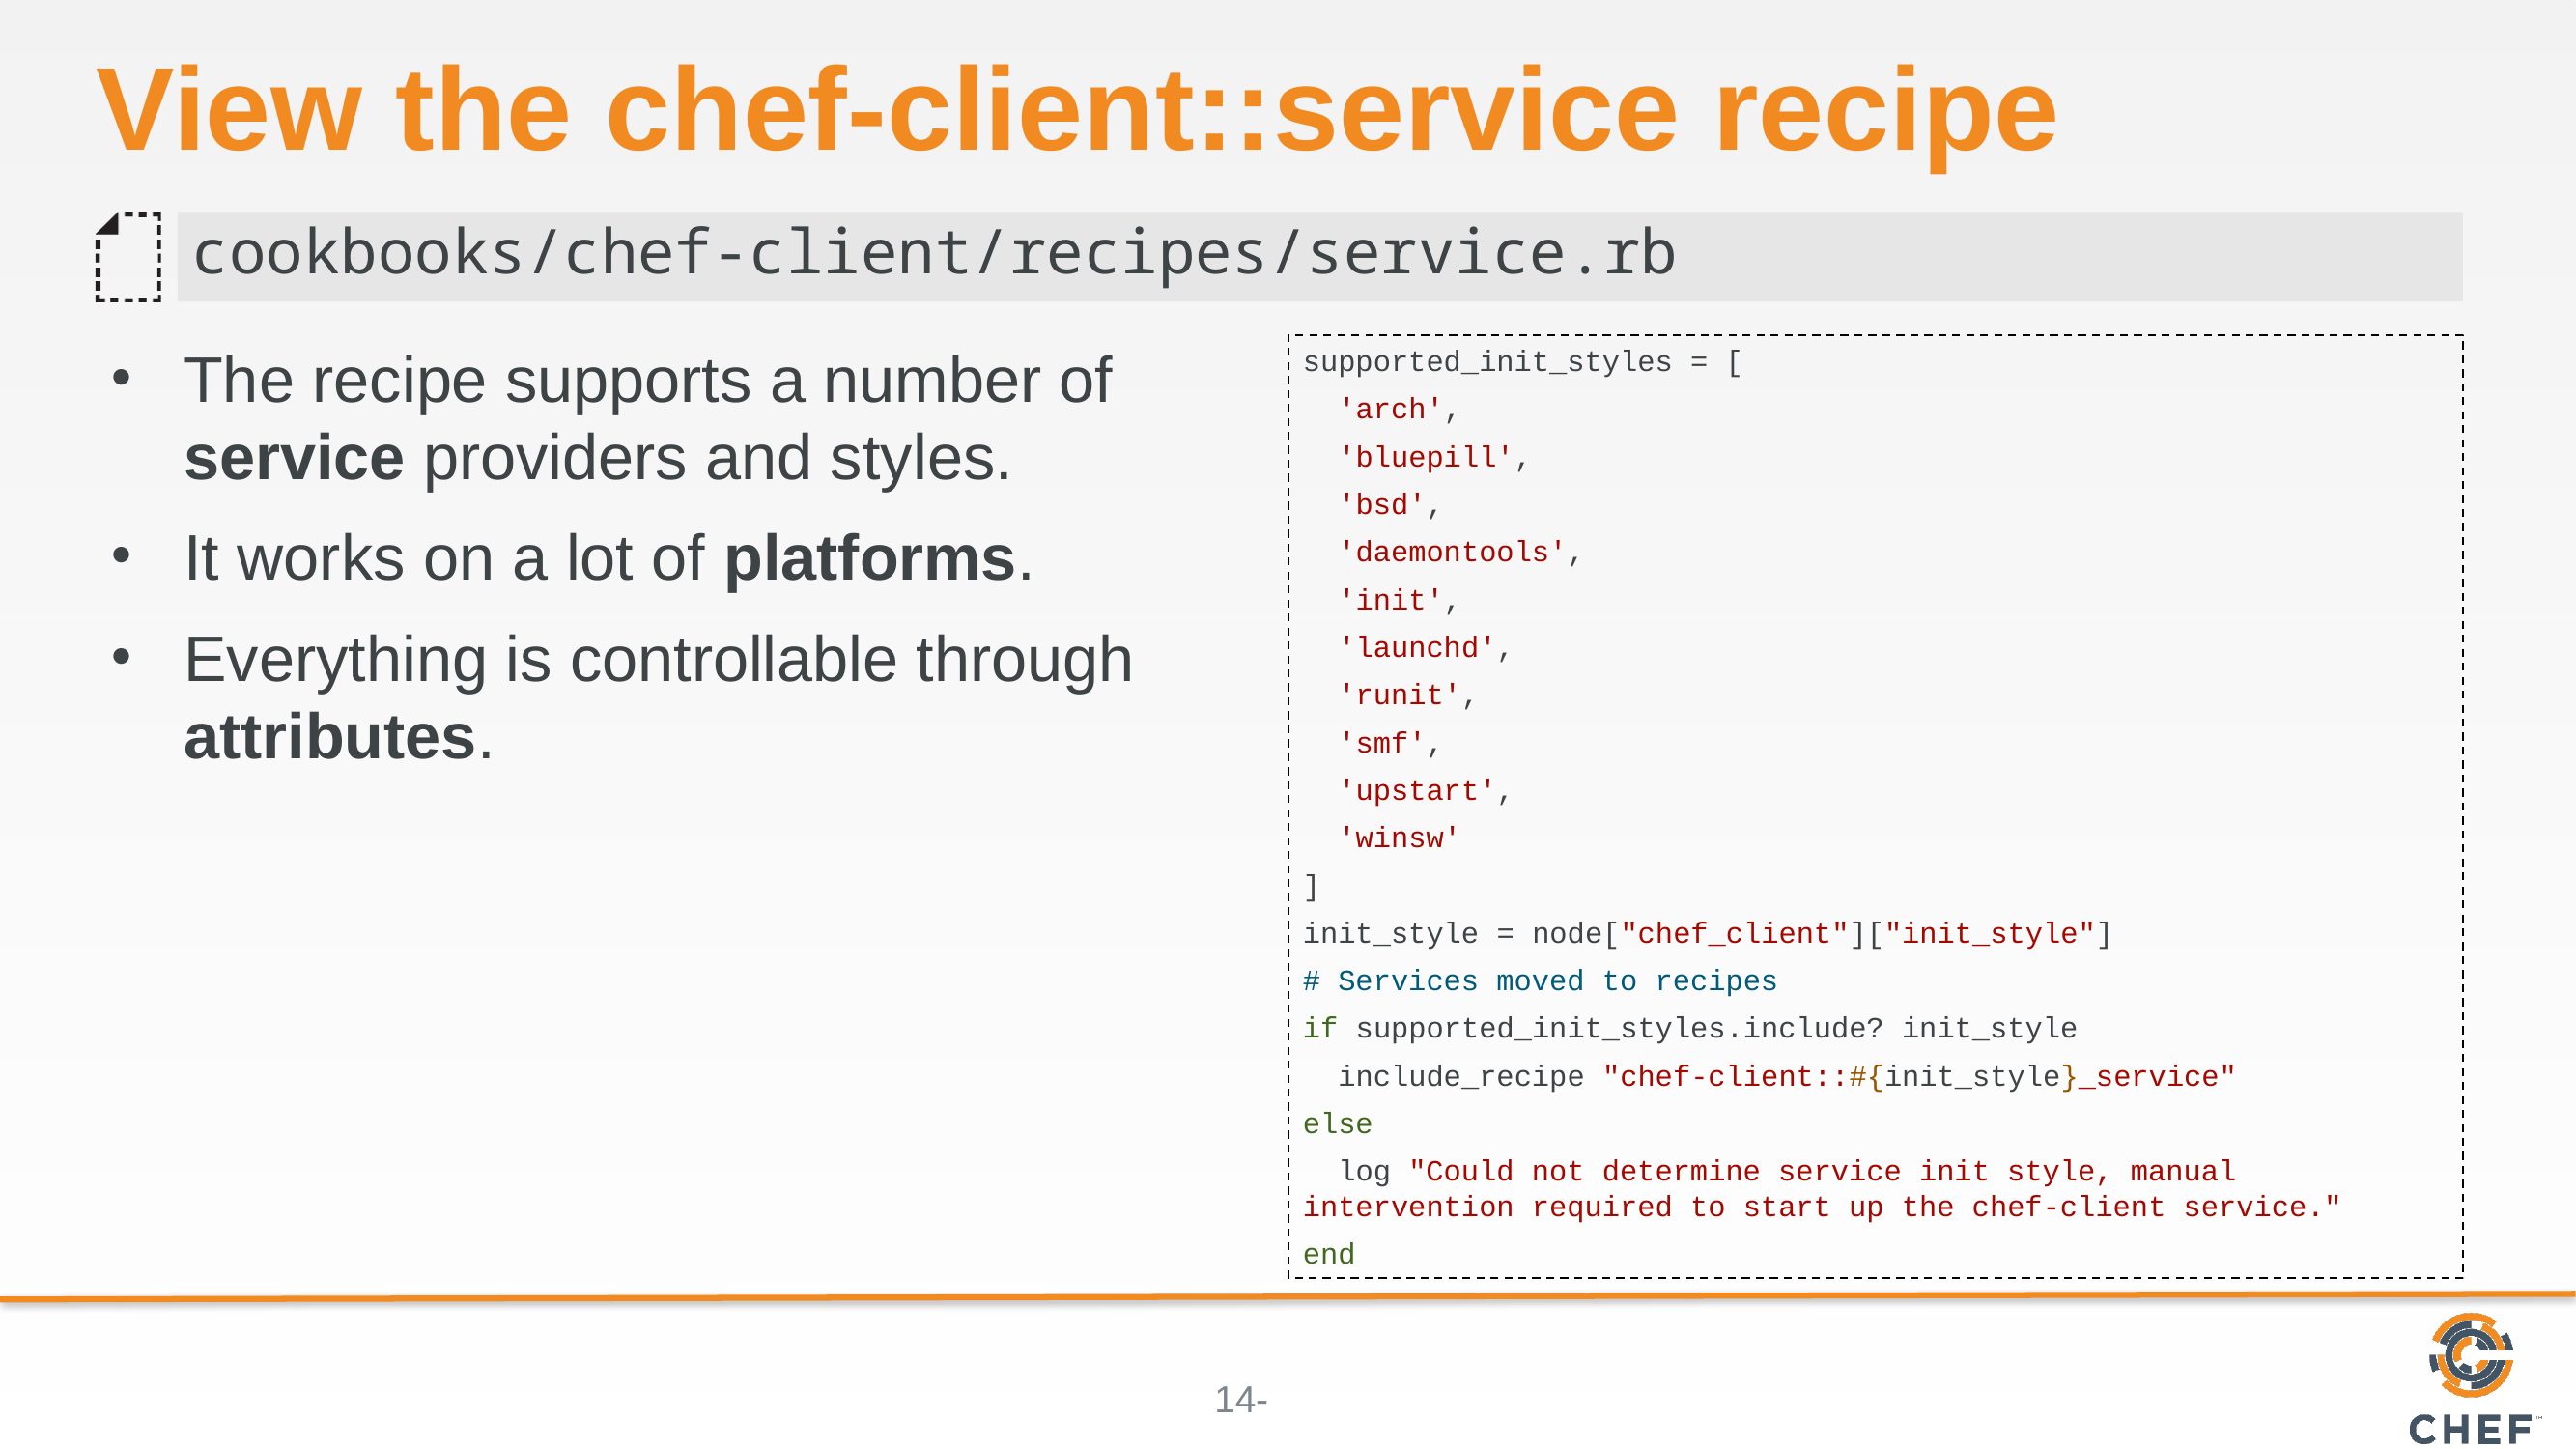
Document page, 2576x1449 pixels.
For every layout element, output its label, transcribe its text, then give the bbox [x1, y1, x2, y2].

list supported_init_styles = [ 'arch', 'bluepill', 'bsd', 'daemontools', 'init', 'launchd', 'runit', 'smf', 'upstart', 'winsw' ] init_style = node["chef_client"]["init_style"] # Services moved to recipes if supported_init_styles.include? init_style include_recipe "chef-client::#{init_style}_service" else log "Could not determine service init style, manual intervention required to start up the chef-client service." end [1288, 334, 2464, 1279]
picture [2399, 1297, 2550, 1449]
text_box The recipe supports a number of service providers and styles. It works on a lot of platforms. Everything is controllable through attributes. [96, 337, 1324, 1269]
title View the chef-client::service recipe [96, 48, 2463, 180]
list cookbooks/chef-client/recipes/service.rb [177, 212, 2463, 302]
